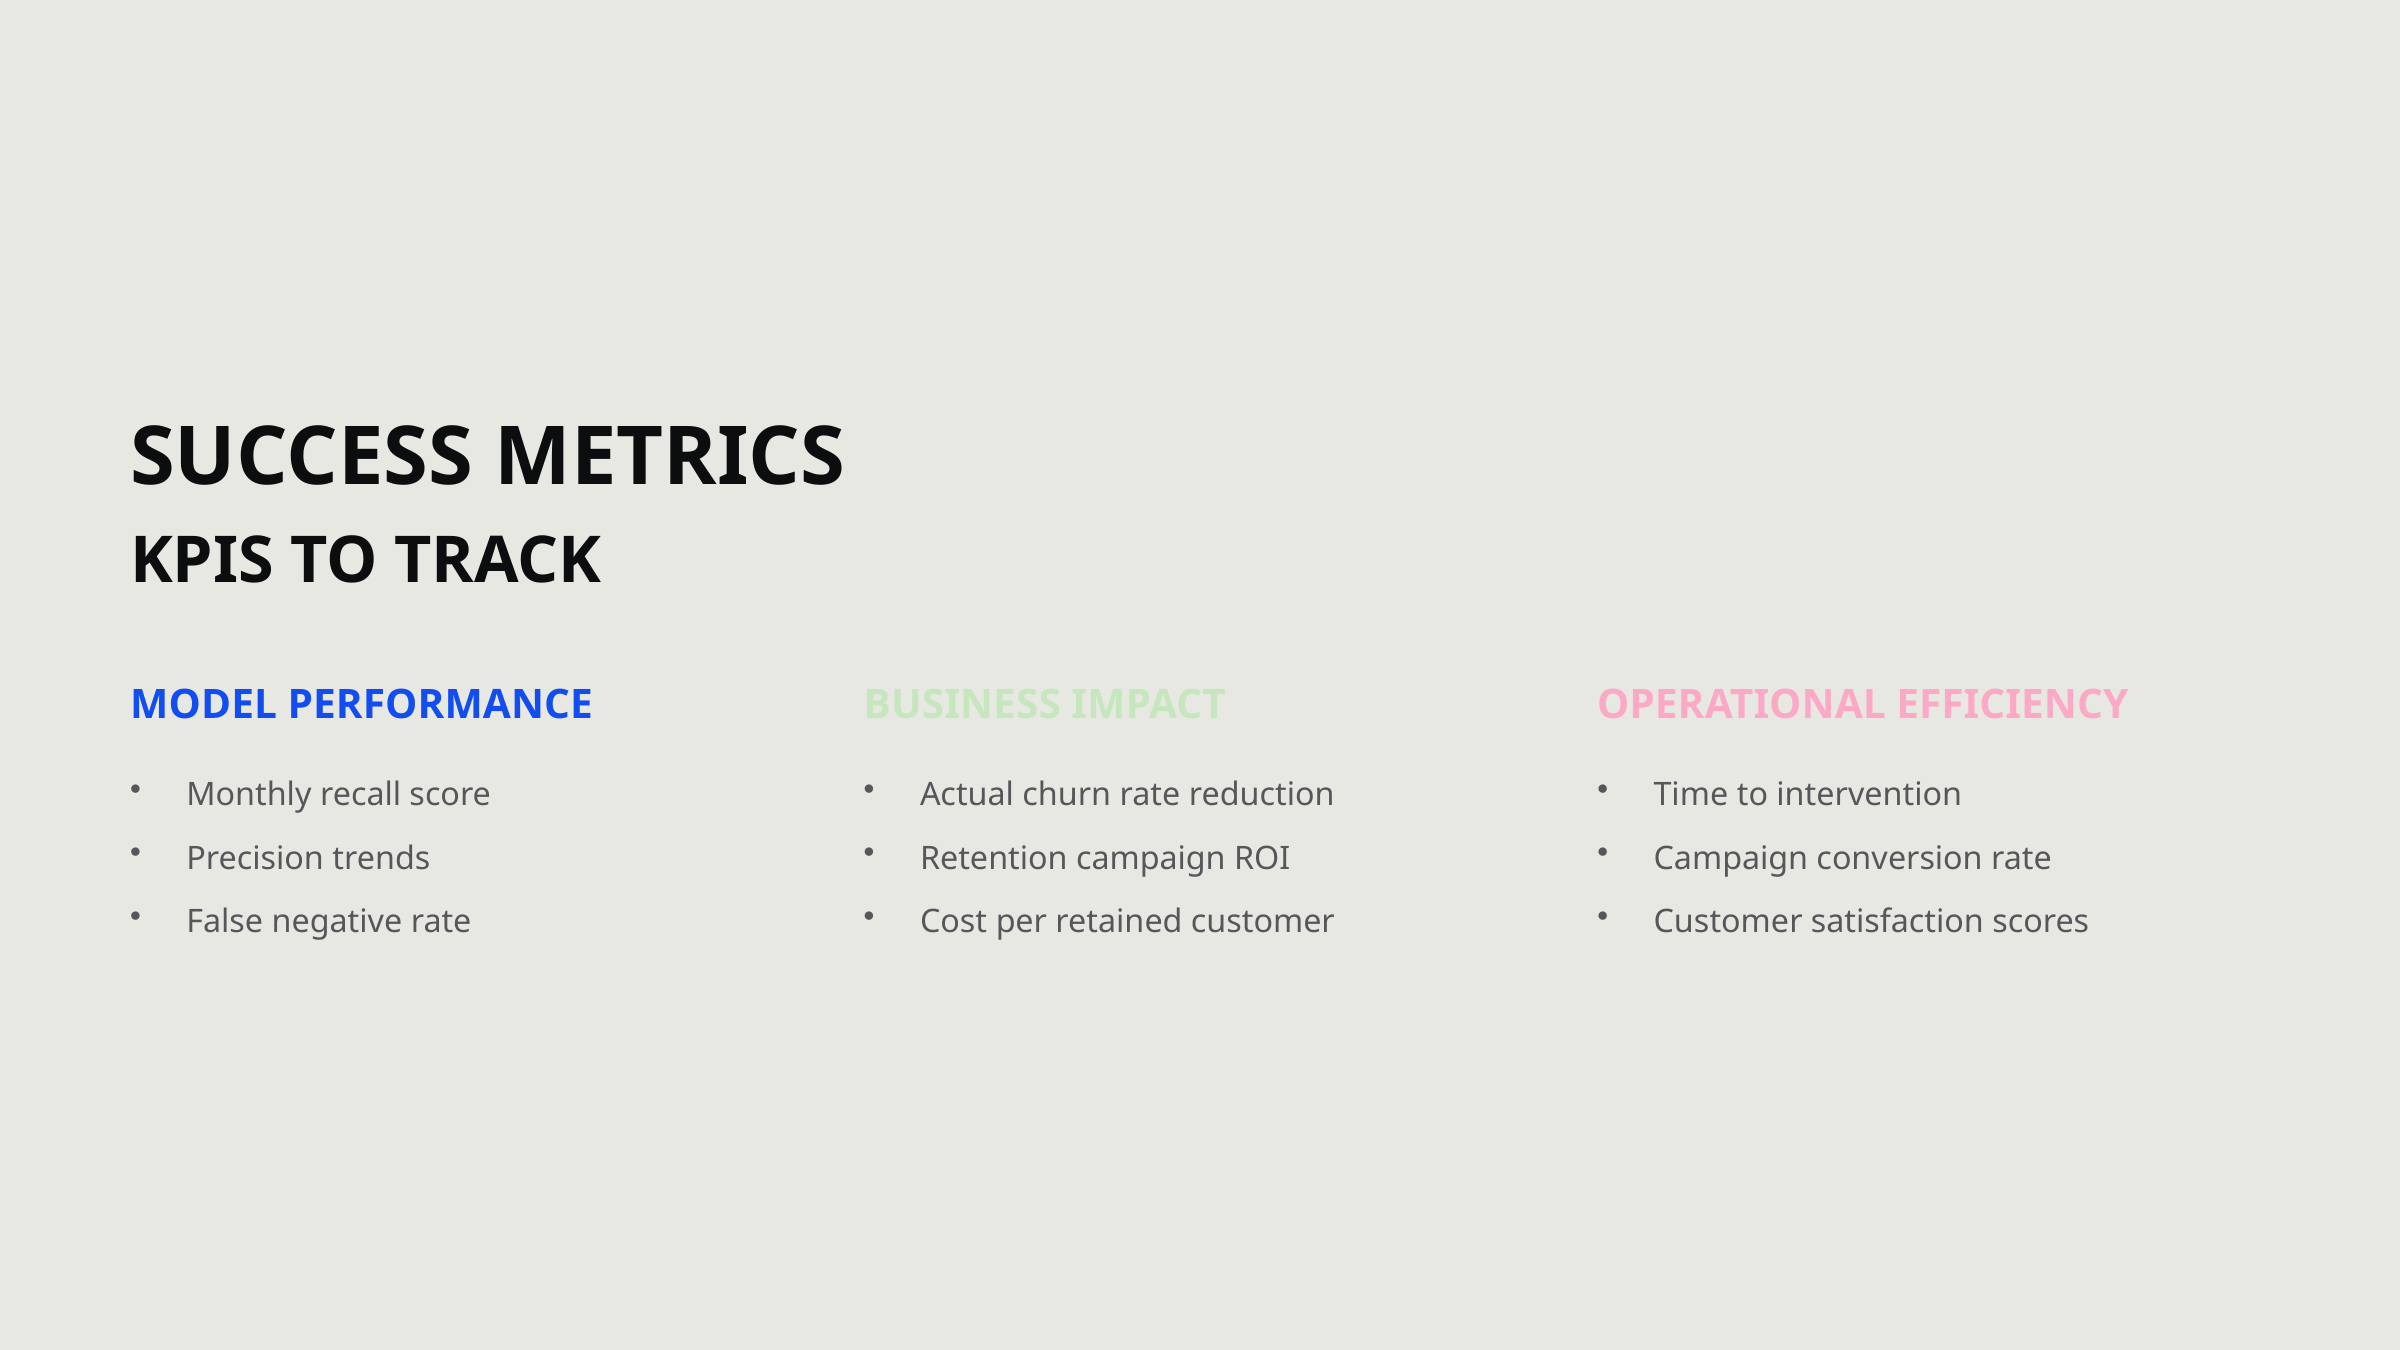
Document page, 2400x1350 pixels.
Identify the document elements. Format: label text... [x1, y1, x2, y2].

text_box Actual churn rate reduction [863, 760, 1517, 813]
text_box Customer satisfaction scores [1597, 887, 2273, 940]
text_box Precision trends [130, 823, 784, 876]
text_box Time to intervention [1597, 760, 2273, 813]
text_box OPERATIONAL EFFICIENCY [1597, 676, 2206, 728]
text_box Retention campaign ROI [863, 823, 1517, 876]
text_box Monthly recall score [130, 760, 784, 813]
text_box SUCCESS METRICS [130, 399, 977, 501]
text_box MODEL PERFORMANCE [130, 676, 628, 728]
text_box Campaign conversion rate [1597, 823, 2273, 876]
text_box KPIS TO TRACK [130, 514, 782, 596]
text_box Cost per retained customer [863, 887, 1517, 940]
text_box BUSINESS IMPACT [863, 676, 1280, 728]
text_box False negative rate [130, 887, 784, 940]
